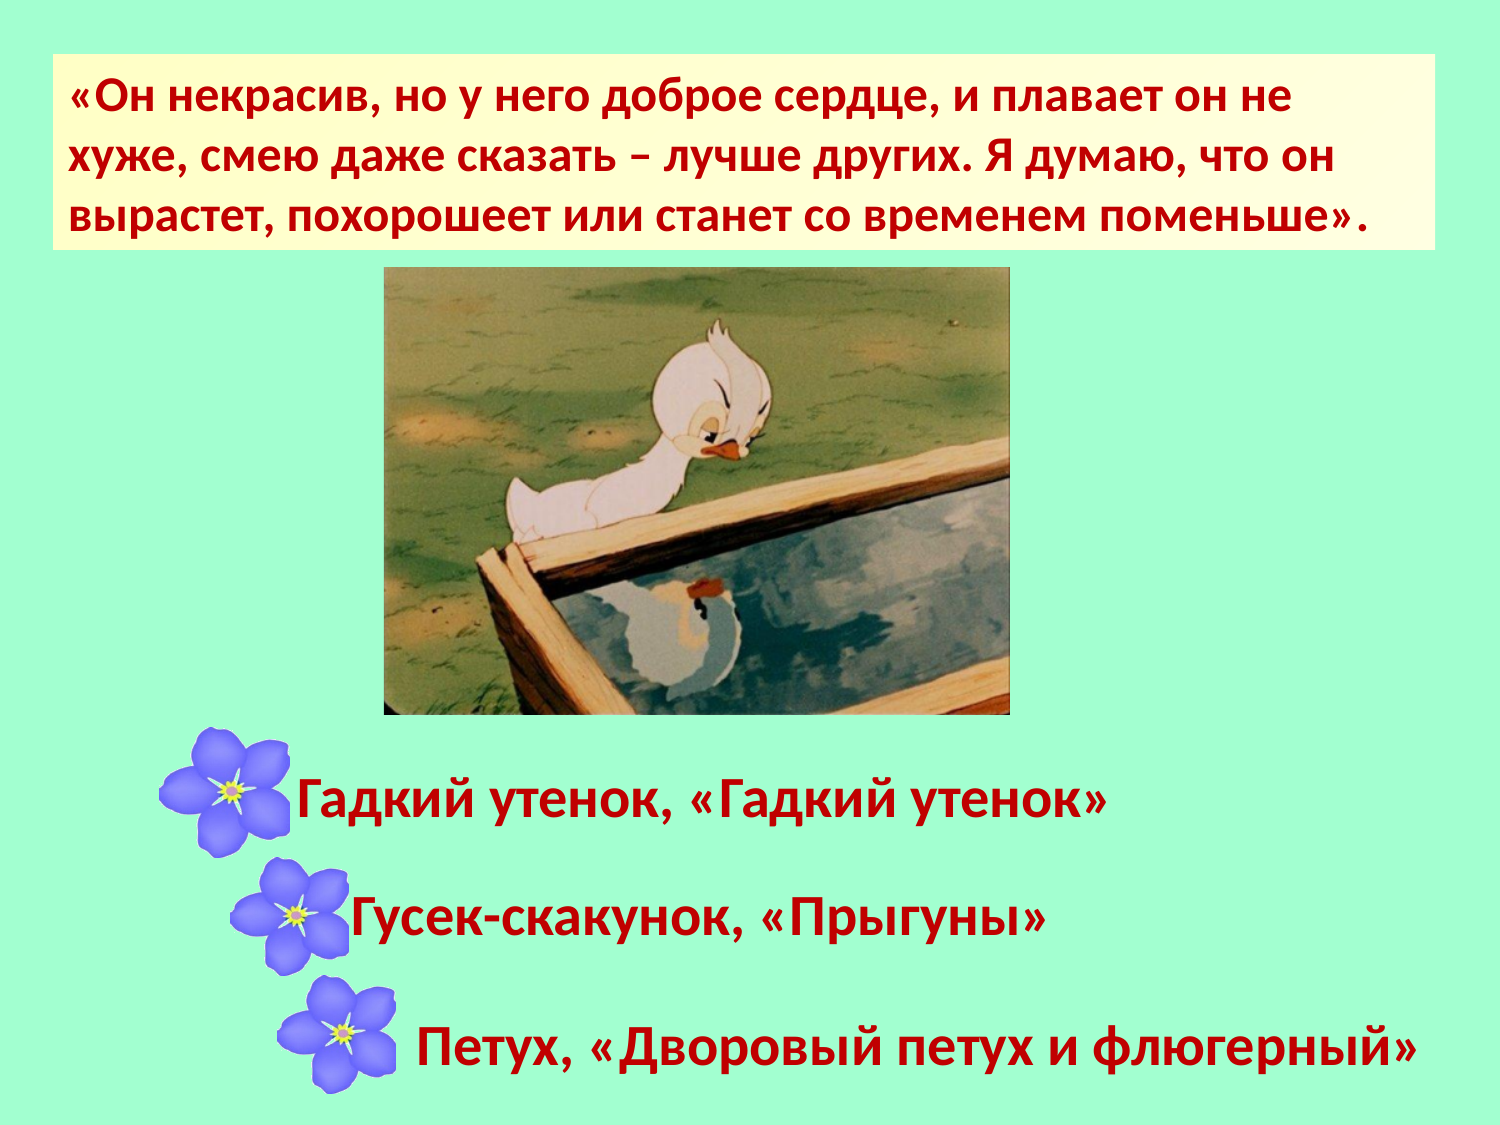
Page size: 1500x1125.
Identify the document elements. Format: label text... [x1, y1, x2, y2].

text_box «Он некрасив, но у него доброе сердце, и плавает он не хуже, смею даже сказать – лучше других. Я думаю, что он вырастет, похорошеет или станет со временем поменьше». [53, 54, 1436, 250]
text_box Гадкий утенок, «Гадкий утенок» [293, 751, 1128, 837]
text_box Гусек-скакунок, «Прыгуны» [353, 869, 1087, 955]
picture [159, 727, 396, 1095]
text_box Петух, «Дворовый петух и флюгерный» [401, 999, 1450, 1085]
picture [383, 266, 1011, 715]
